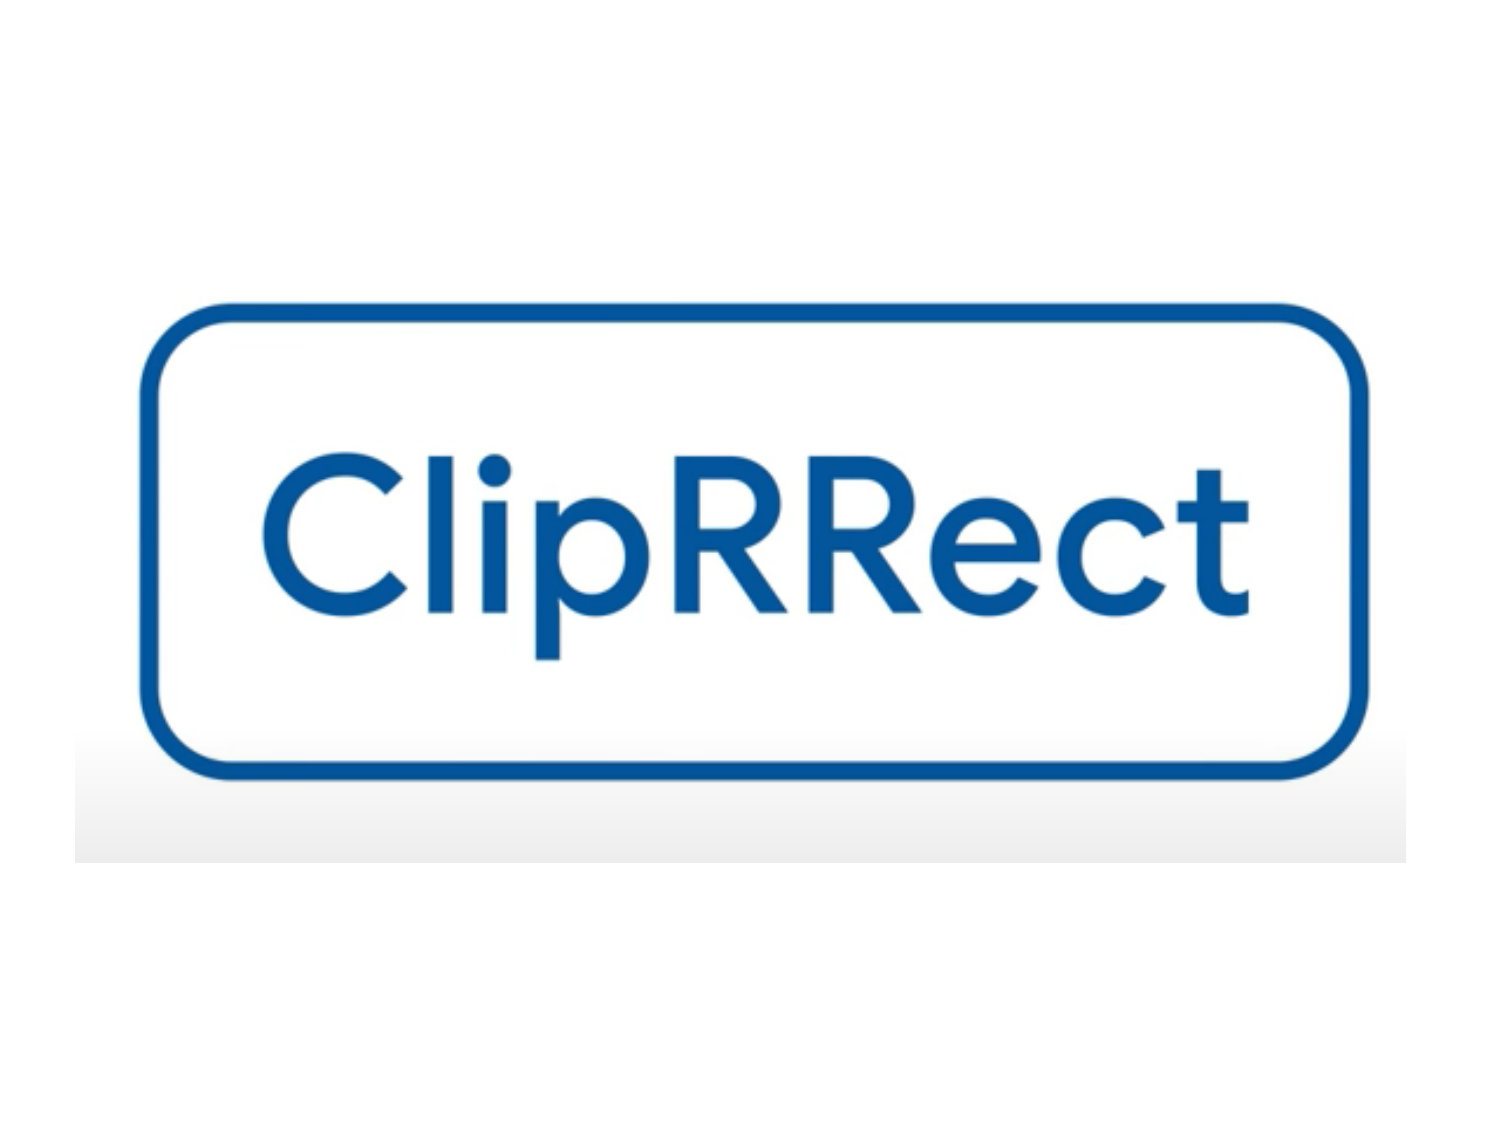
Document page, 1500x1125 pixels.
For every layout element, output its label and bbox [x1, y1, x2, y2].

picture [74, 262, 1407, 863]
